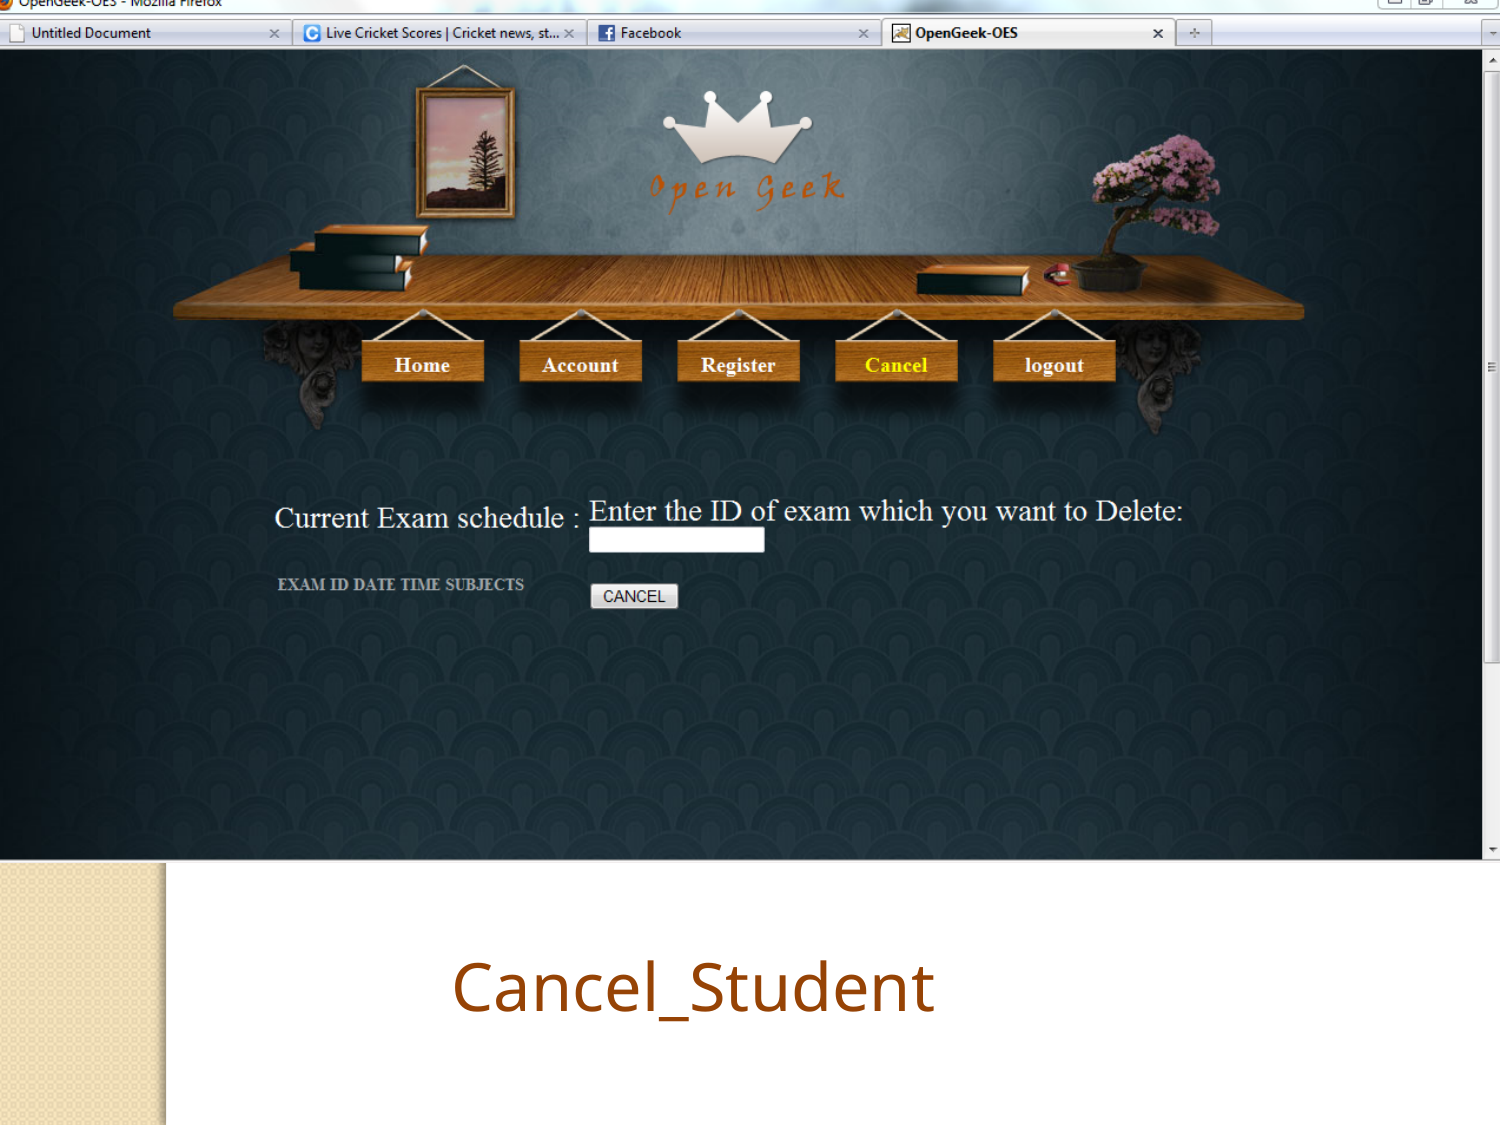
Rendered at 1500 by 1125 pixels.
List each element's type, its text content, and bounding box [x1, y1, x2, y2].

text_box Cancel_Student [262, 937, 1125, 1033]
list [0, 0, 1500, 863]
